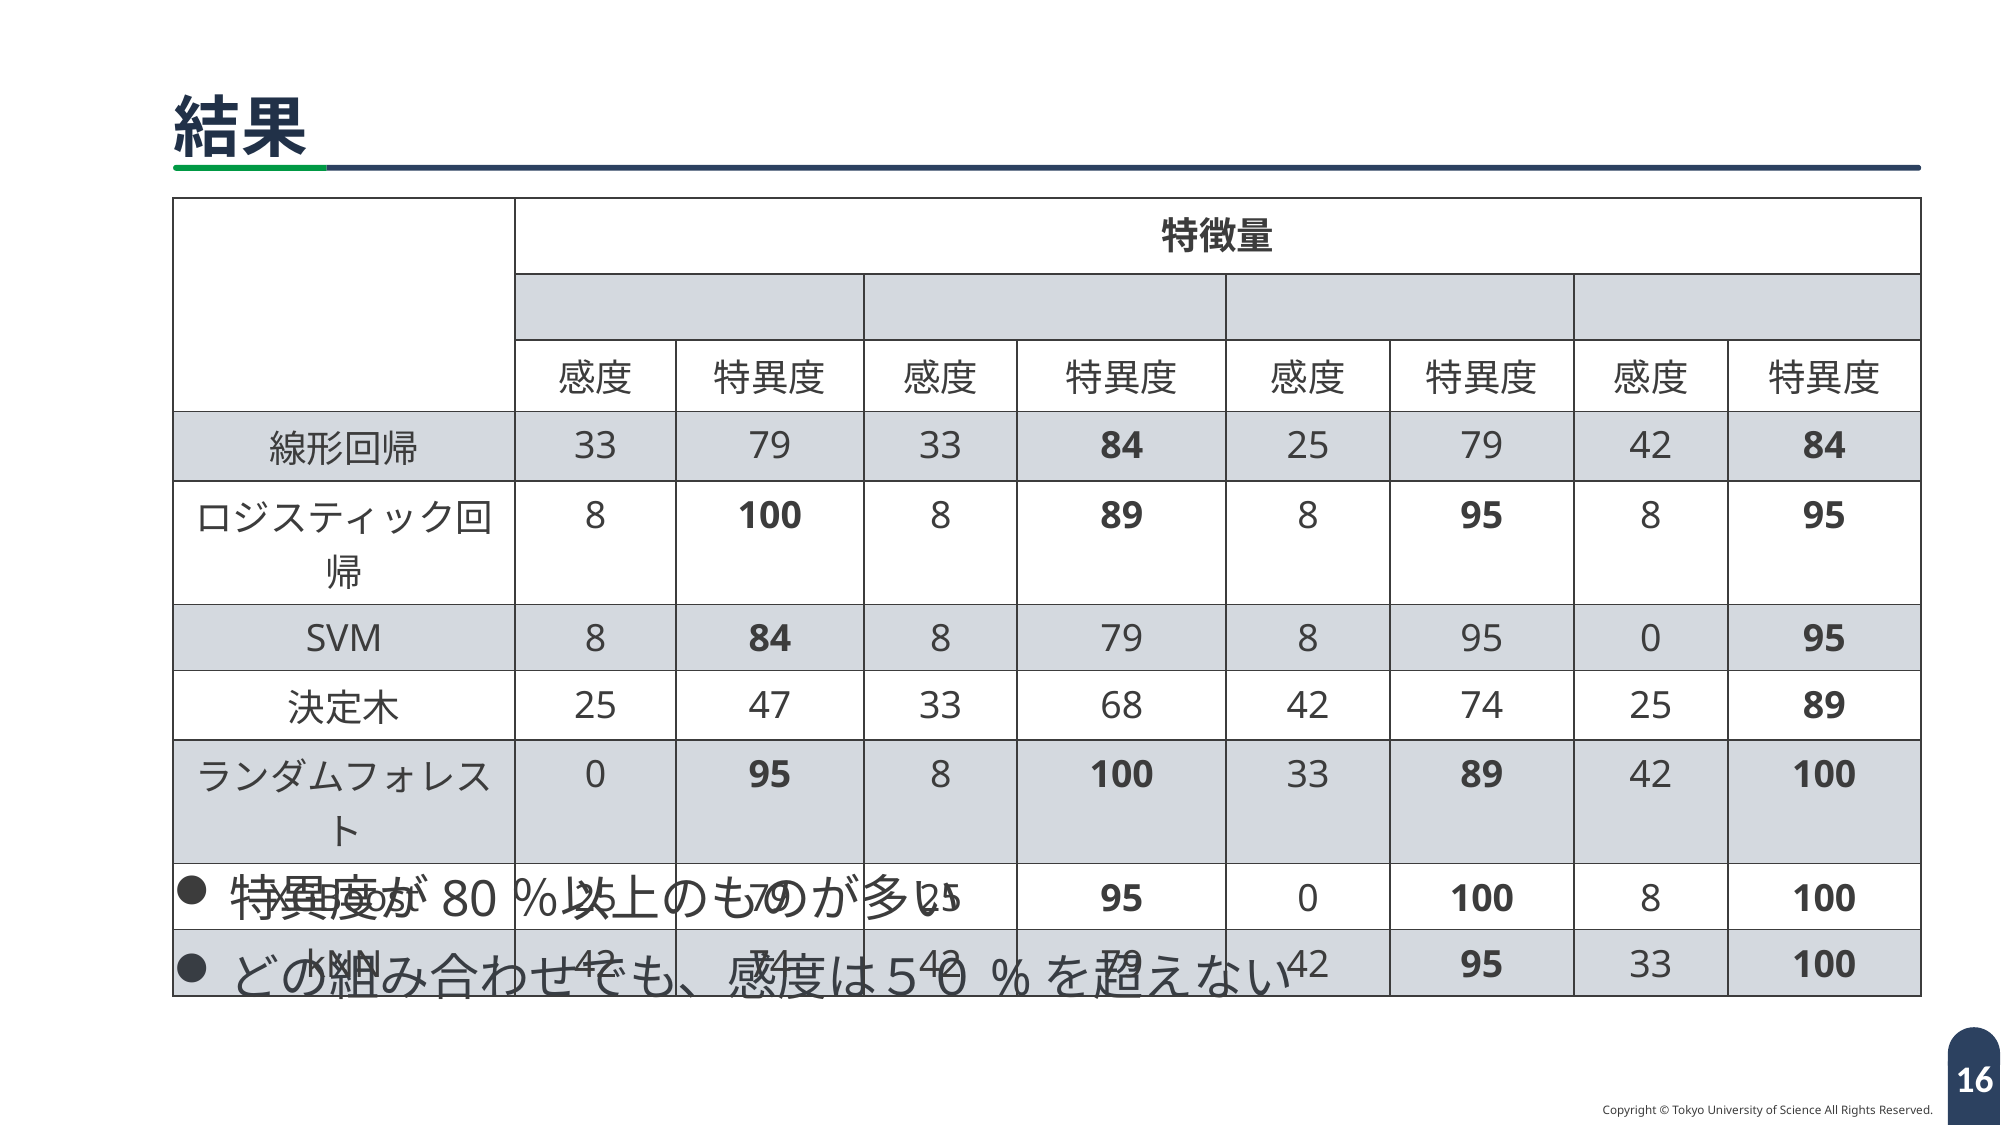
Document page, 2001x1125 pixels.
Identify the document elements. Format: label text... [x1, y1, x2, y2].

title 結果 [173, 85, 1922, 166]
list 特異度が80％以上のものが多い どの組み合わせでも、感度は５０%を超えない [173, 210, 1948, 1040]
